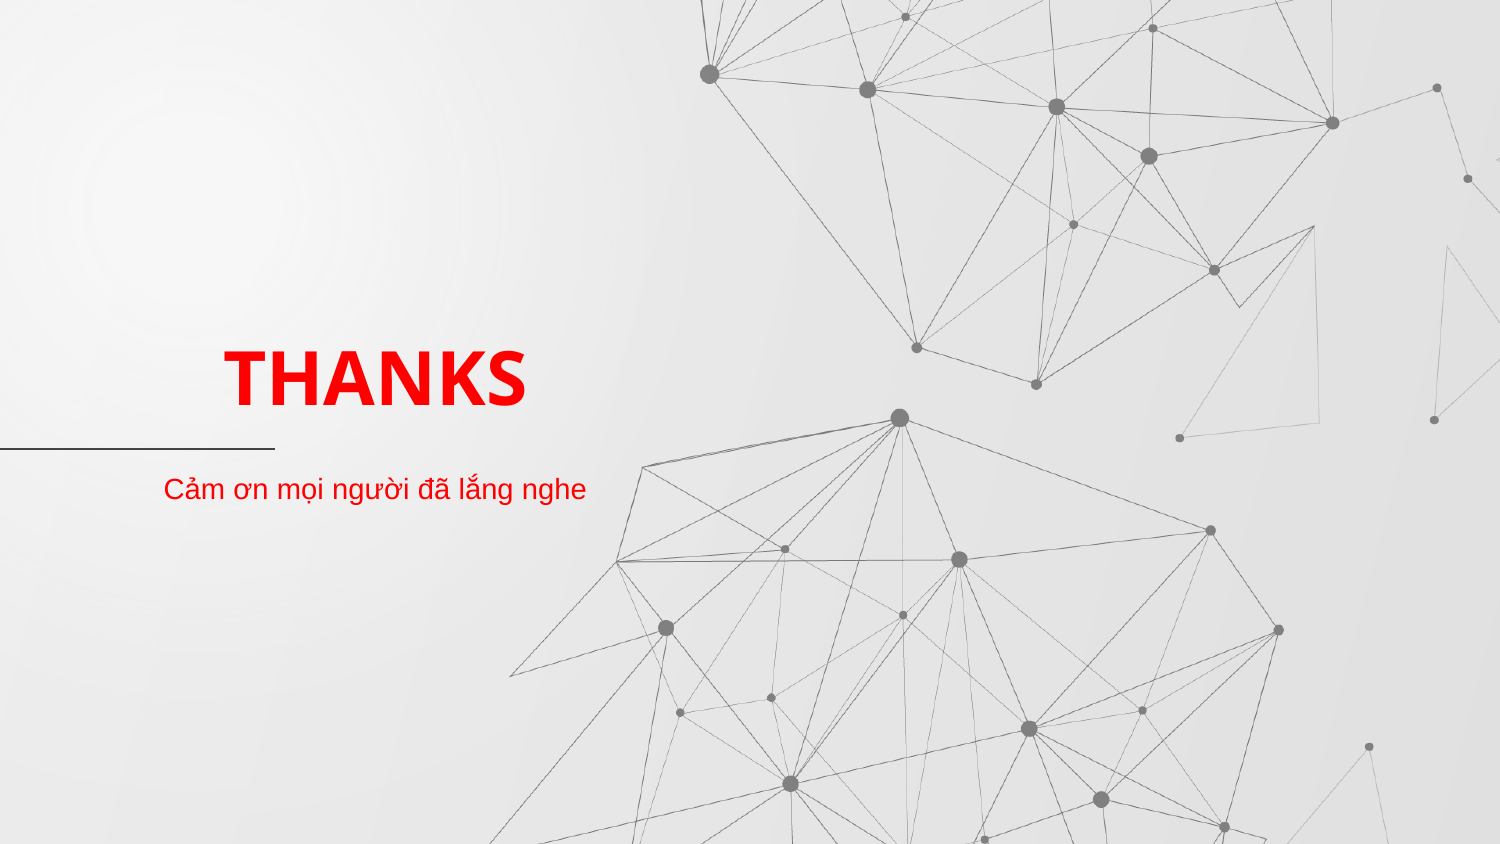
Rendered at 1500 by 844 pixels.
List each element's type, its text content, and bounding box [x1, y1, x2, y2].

title THANKS [0, 211, 802, 436]
text_box Cảm ơn mọi người đã lắng nghe [104, 463, 647, 513]
picture [0, 0, 1500, 844]
